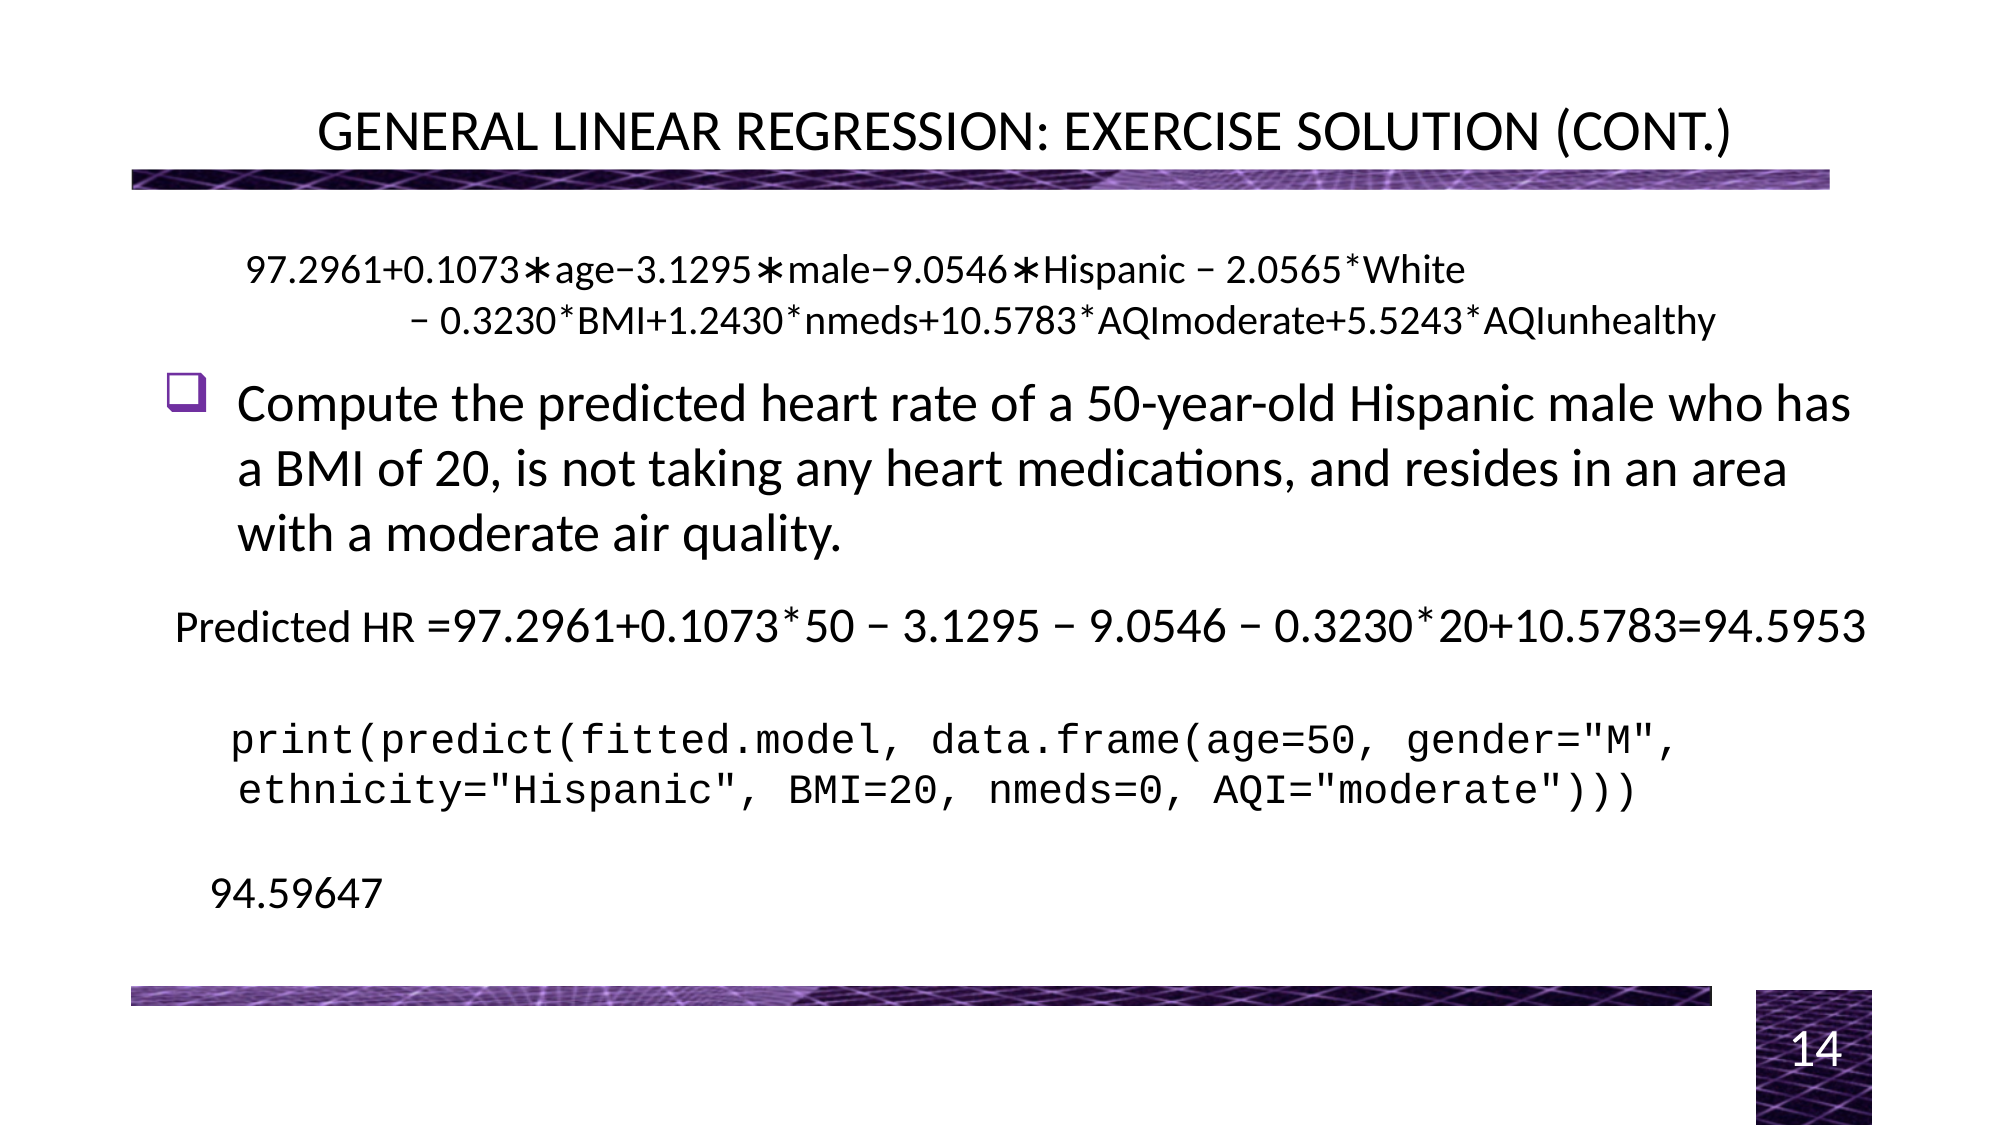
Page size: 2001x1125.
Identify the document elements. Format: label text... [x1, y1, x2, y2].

text_box General Linear regression: EXERCISE solution (cont.) [302, 24, 1785, 168]
picture [131, 169, 1830, 190]
picture [1756, 990, 1872, 1125]
picture [131, 986, 1712, 1006]
